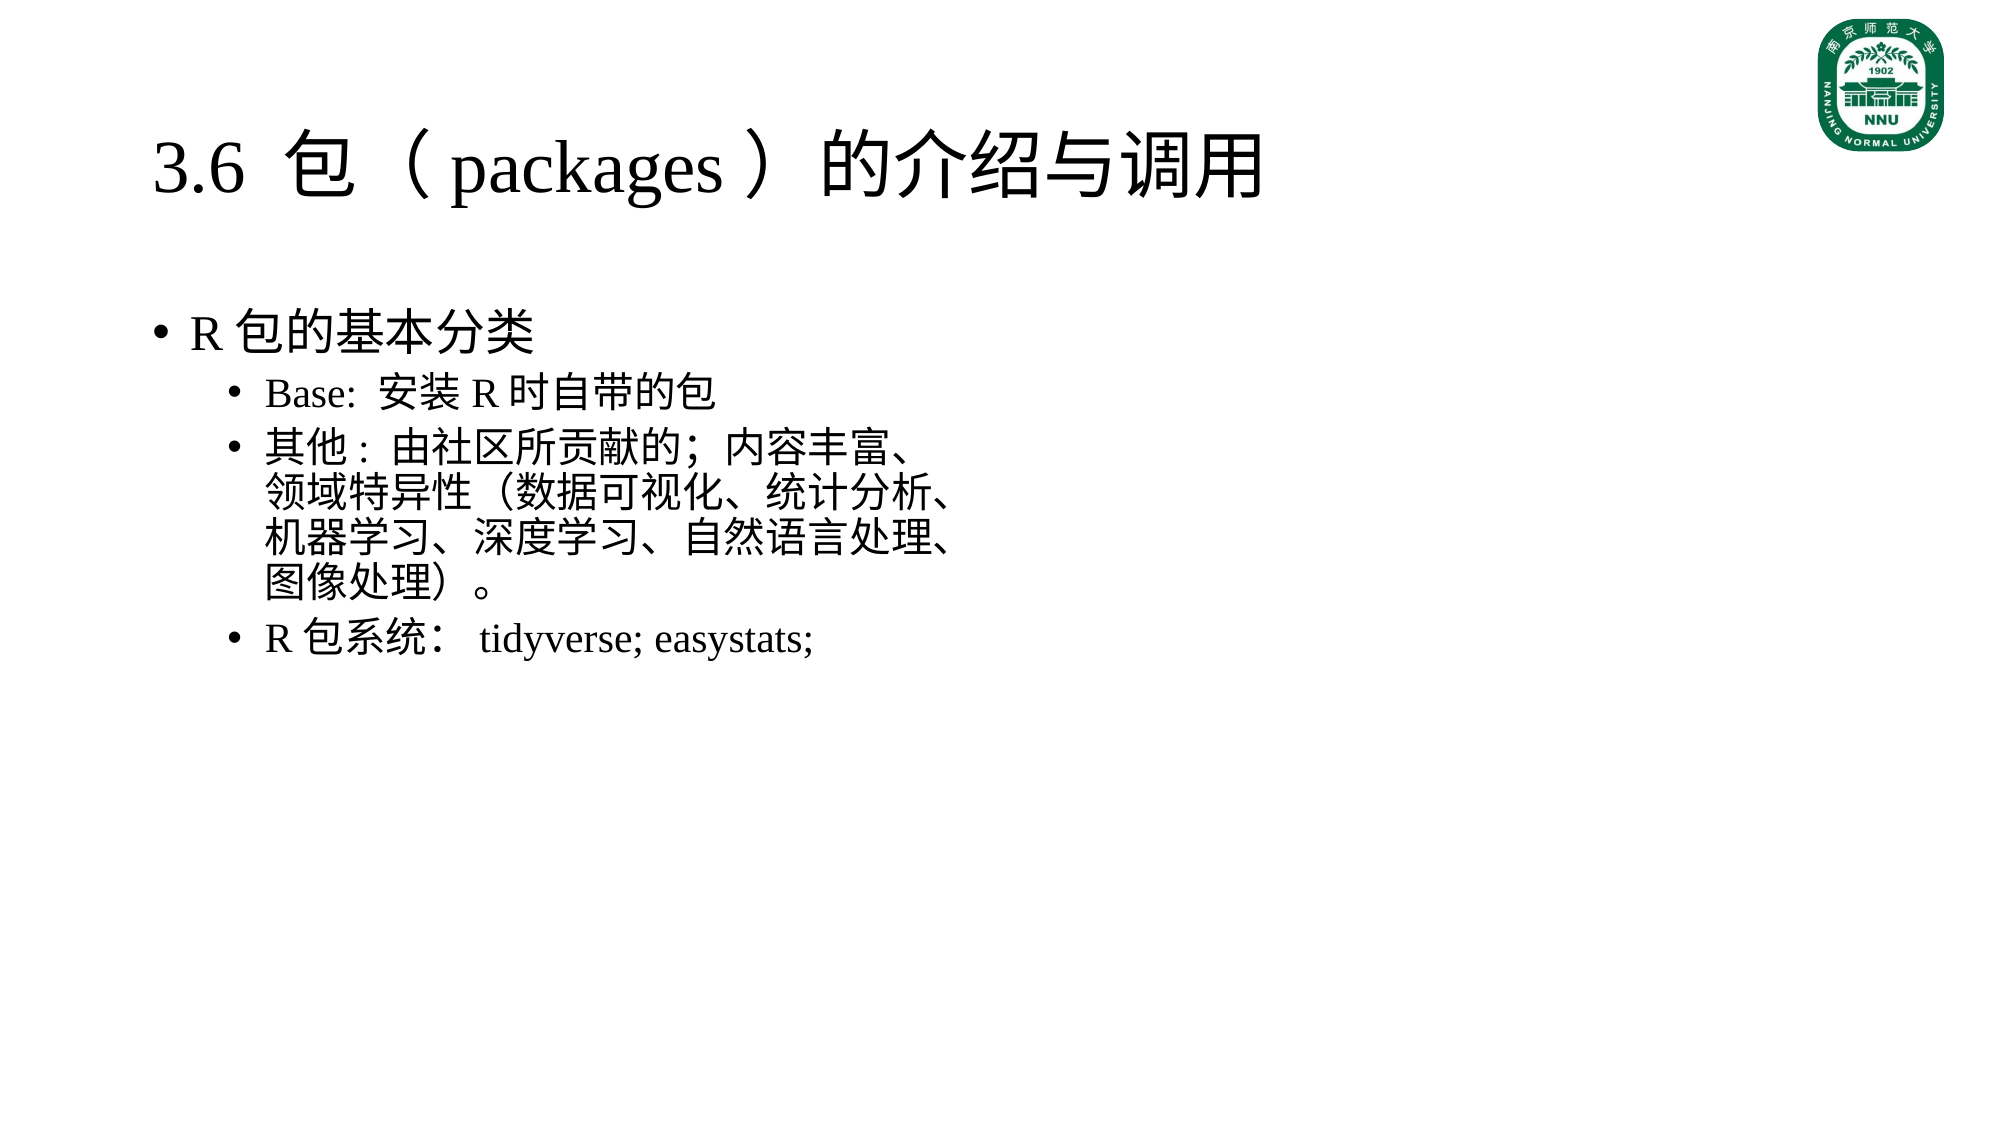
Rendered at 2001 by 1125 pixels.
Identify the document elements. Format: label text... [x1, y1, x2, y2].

title 3.6 包（packages）的介绍与调用 [137, 59, 1863, 278]
picture [1817, 18, 1944, 152]
list R包的基本分类 Base: 安装R时自带的包 其他: 由社区所贡献的；内容丰富、领域特异性（数据可视化、统计分析、机器学习、深度学习、自然语言处理、图像处理）。 R包系统：tidyverse; easystats; [137, 299, 988, 1014]
